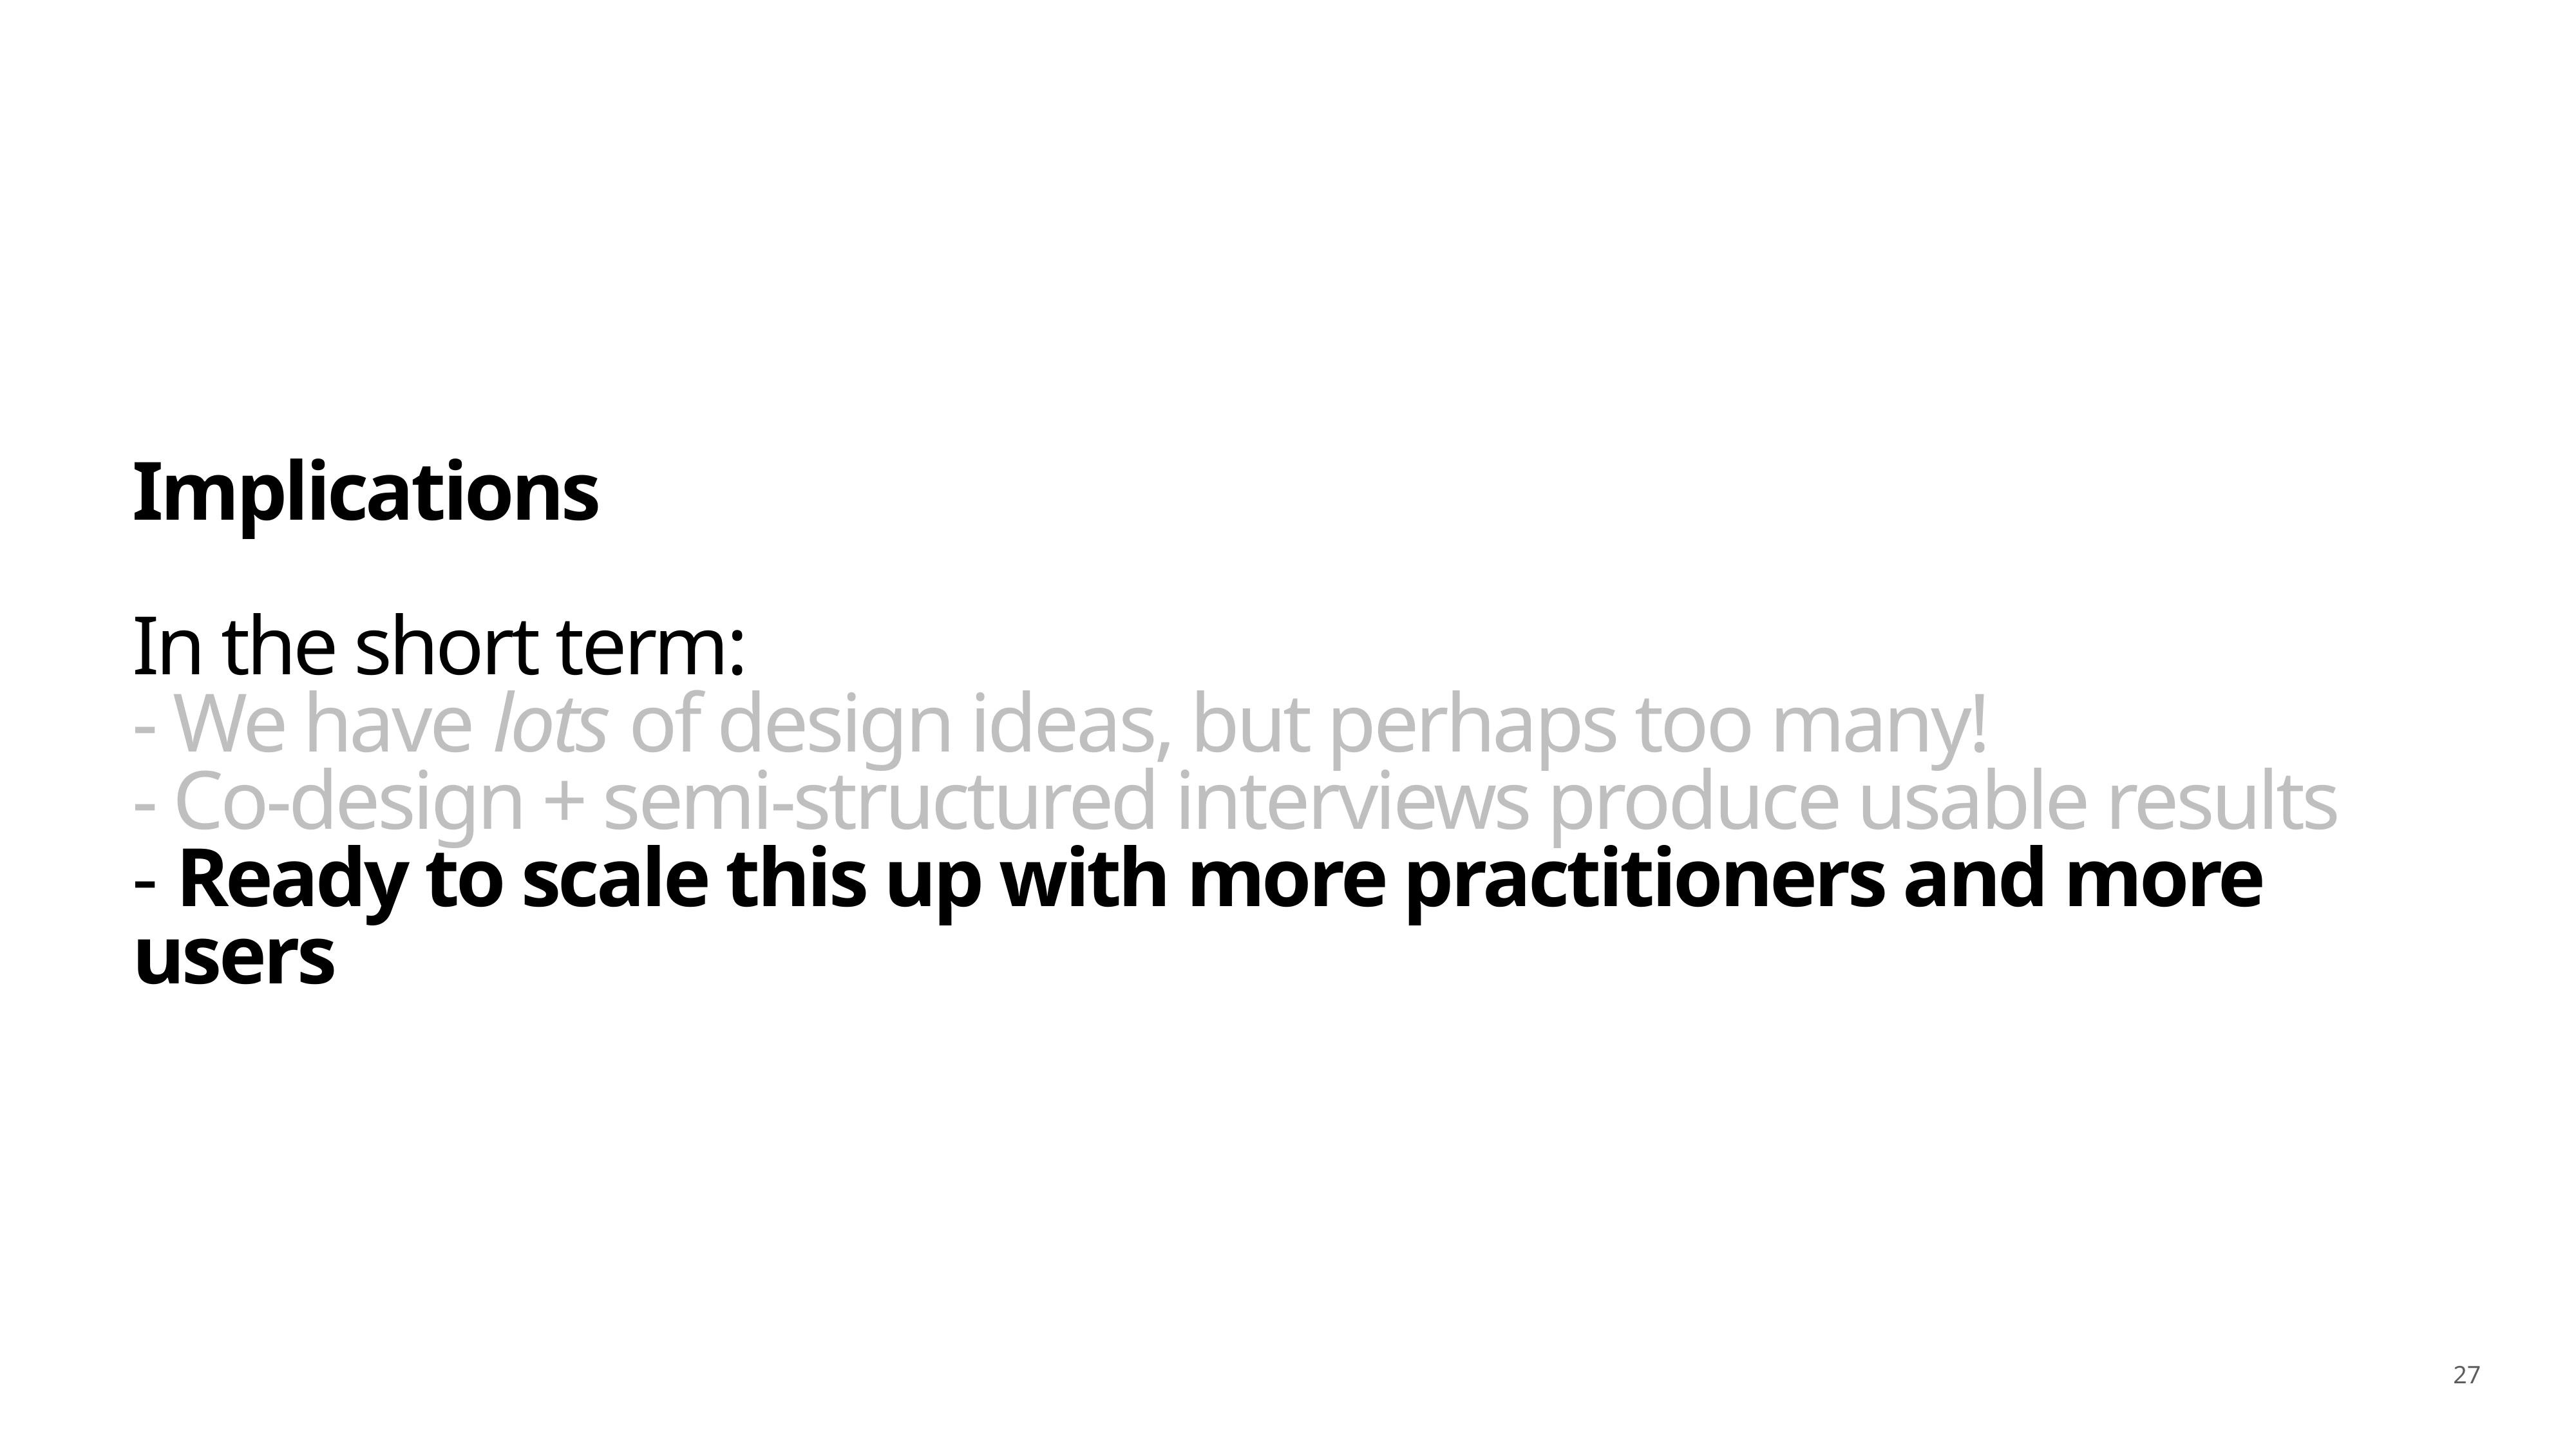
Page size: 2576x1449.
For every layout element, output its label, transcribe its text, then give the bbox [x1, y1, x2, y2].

text_box 27 [2423, 1354, 2488, 1422]
title Implications In the short term: - We have lots of design ideas, but perhaps too many! - Co-design + semi-structured interviews produce usable results - Ready to scale this up with more practitioners and more users [126, 198, 2425, 1259]
